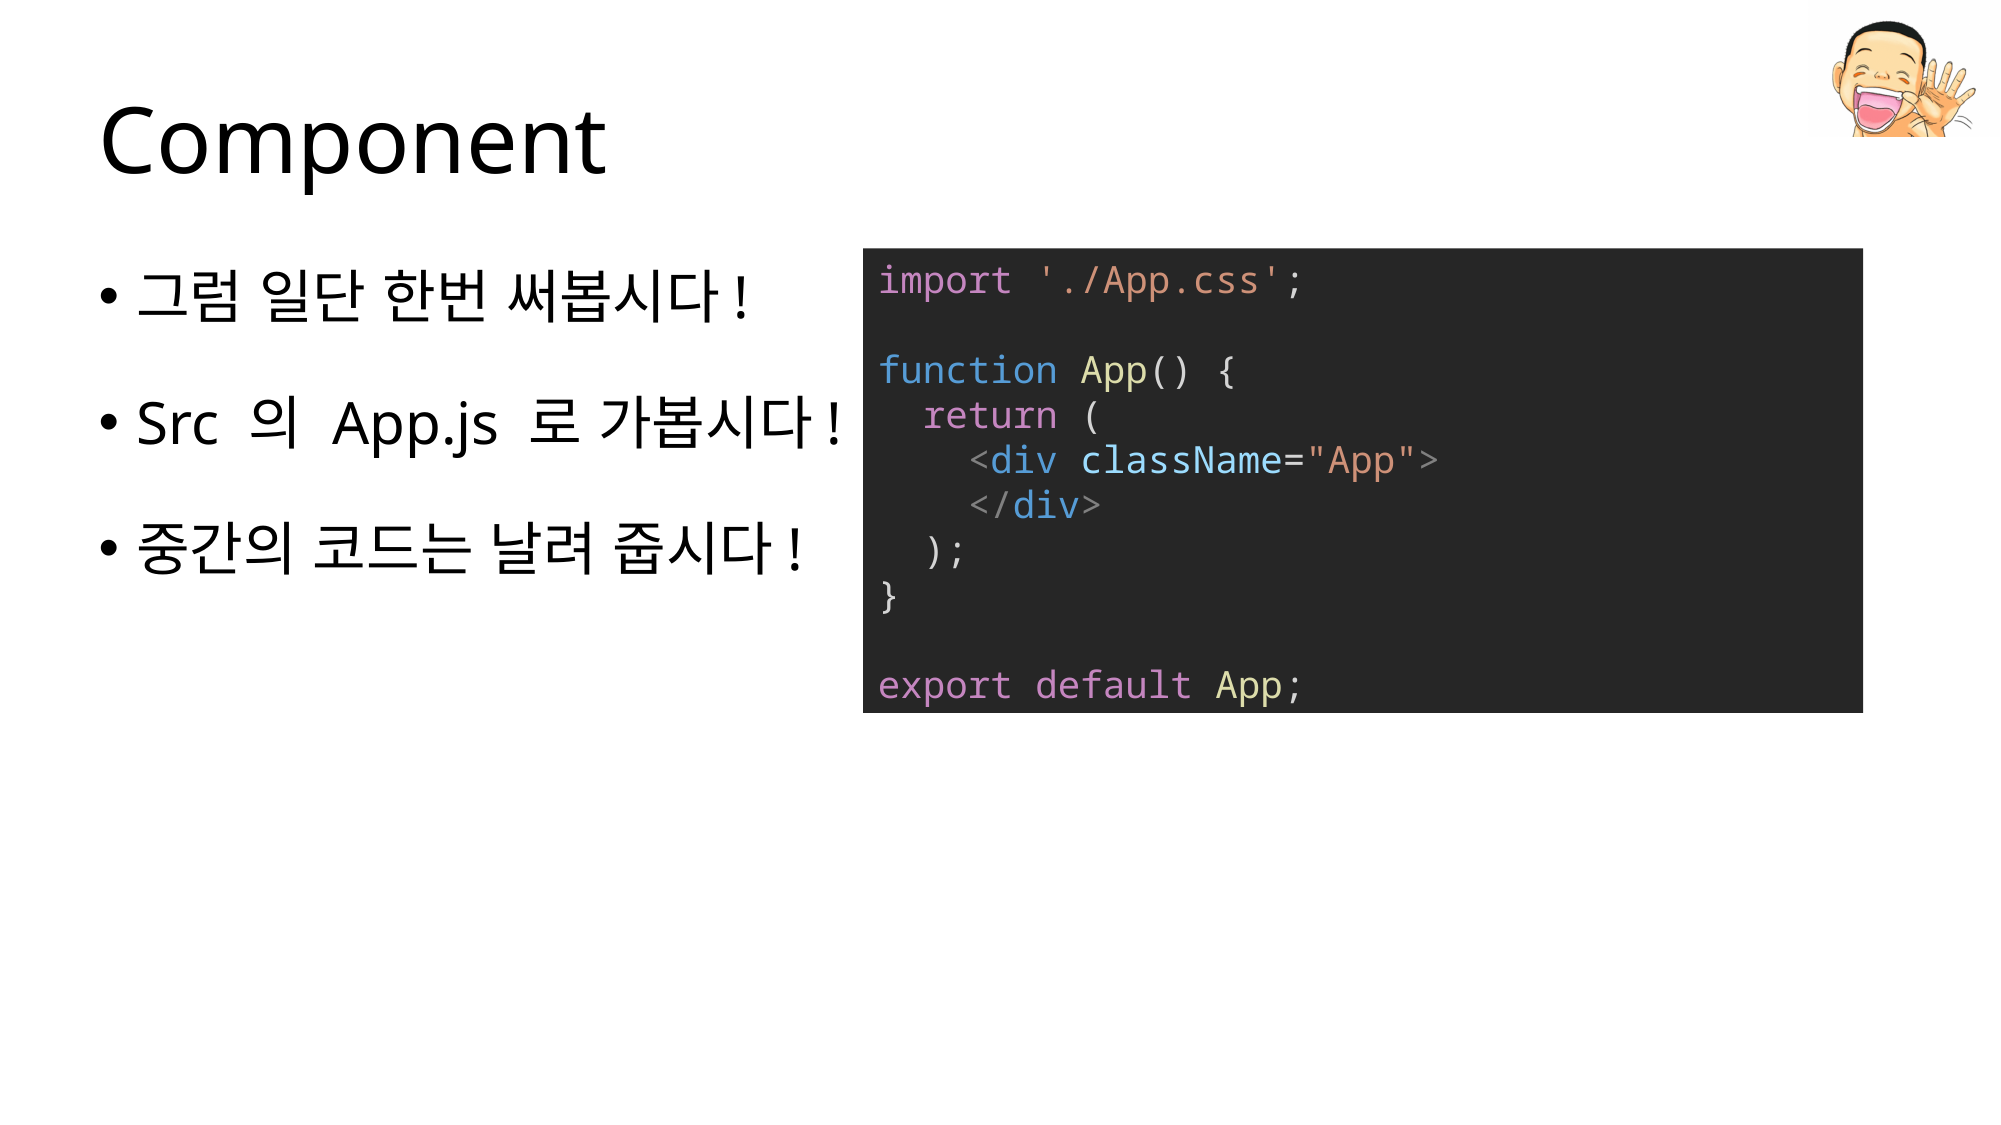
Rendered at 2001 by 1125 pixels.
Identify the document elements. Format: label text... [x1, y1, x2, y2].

title Component [83, 0, 1931, 217]
list 그럼 일단 한번 써봅시다! Src 의 App.js 로 가봅시다! 중간의 코드는 날려 줍시다! [83, 217, 1931, 1125]
picture [1931, 0, 2000, 137]
text_box import './App.css'; function App() { return ( <div className="App"> </div> ); } export default App; [863, 248, 1864, 713]
